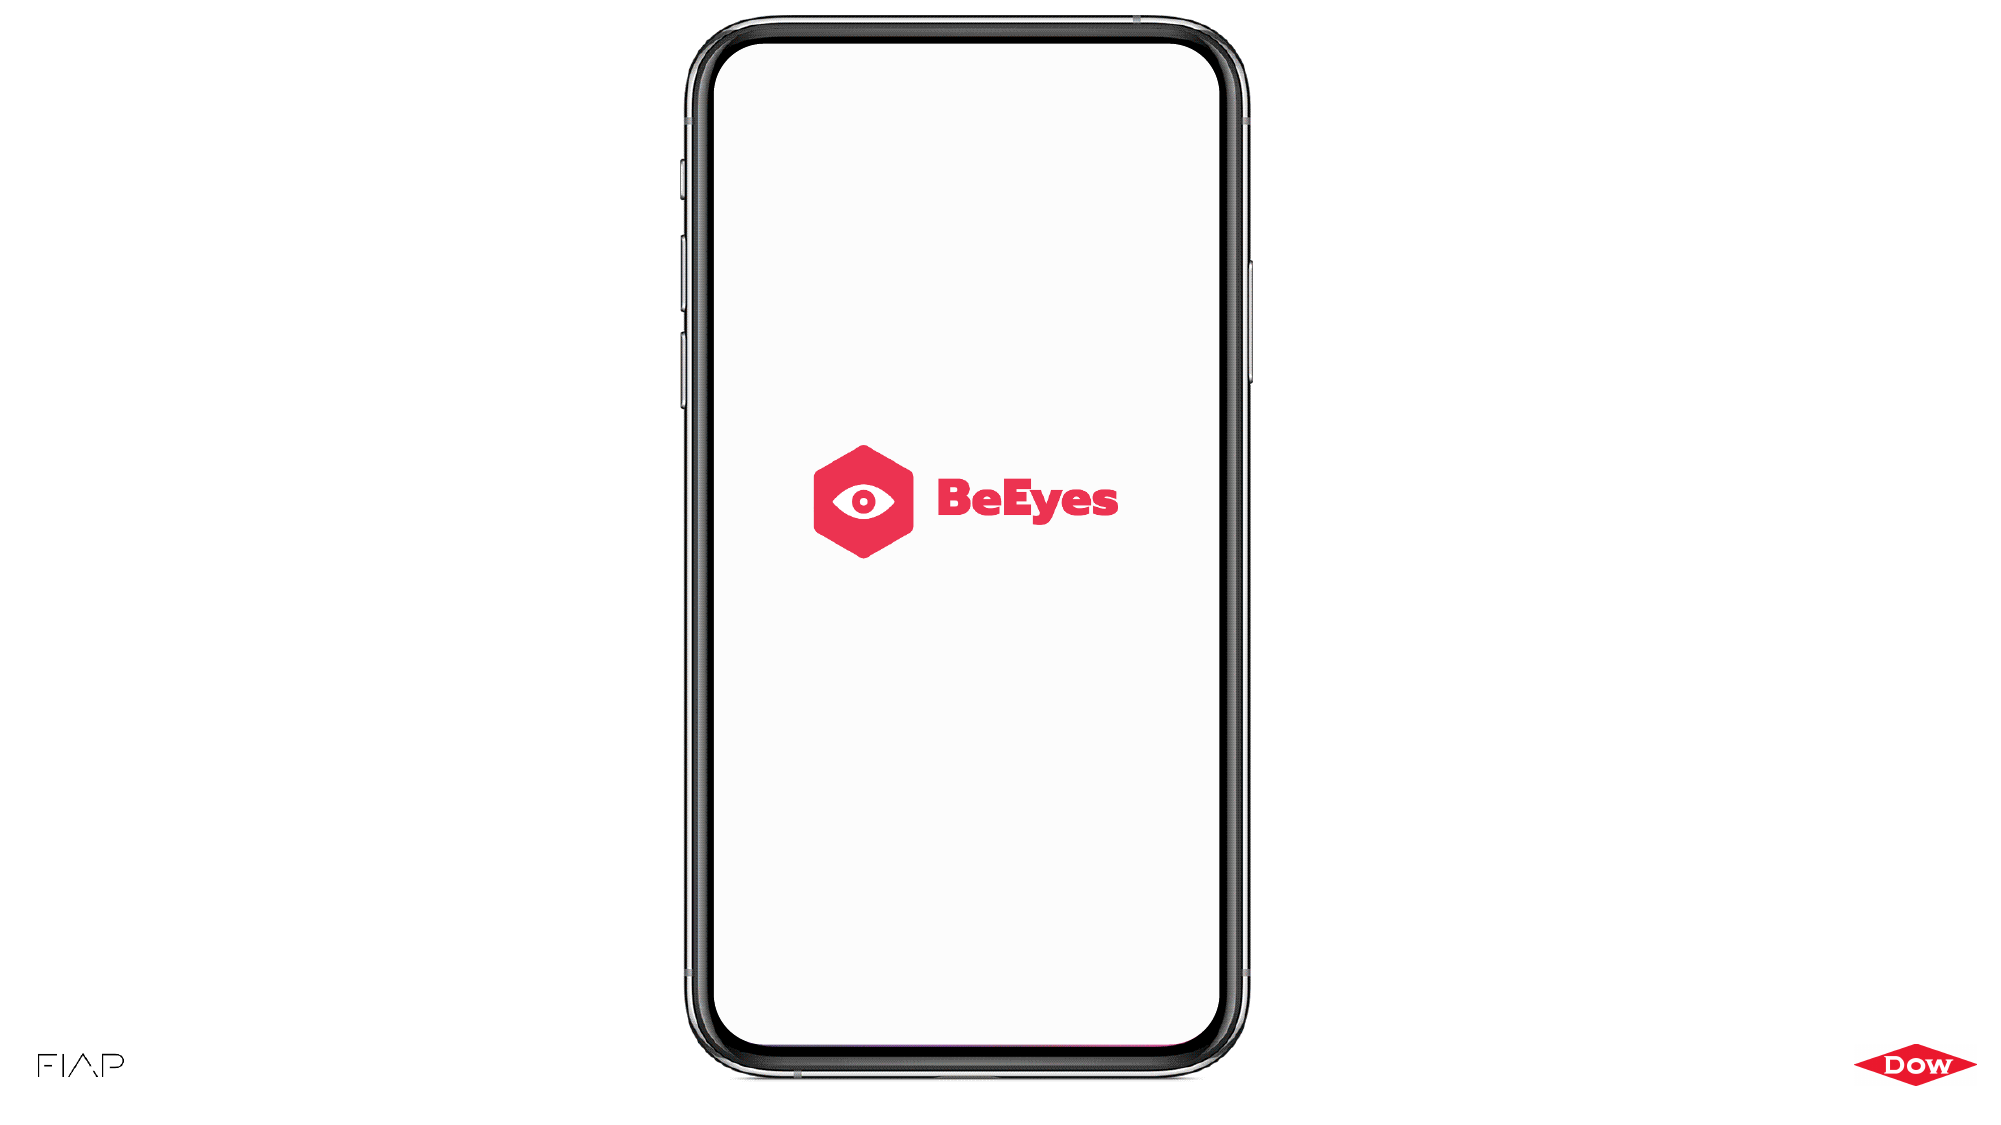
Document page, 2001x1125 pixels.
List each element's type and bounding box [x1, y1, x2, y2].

picture [1854, 1044, 1977, 1086]
picture [23, 1022, 138, 1108]
picture [680, 15, 1253, 1082]
